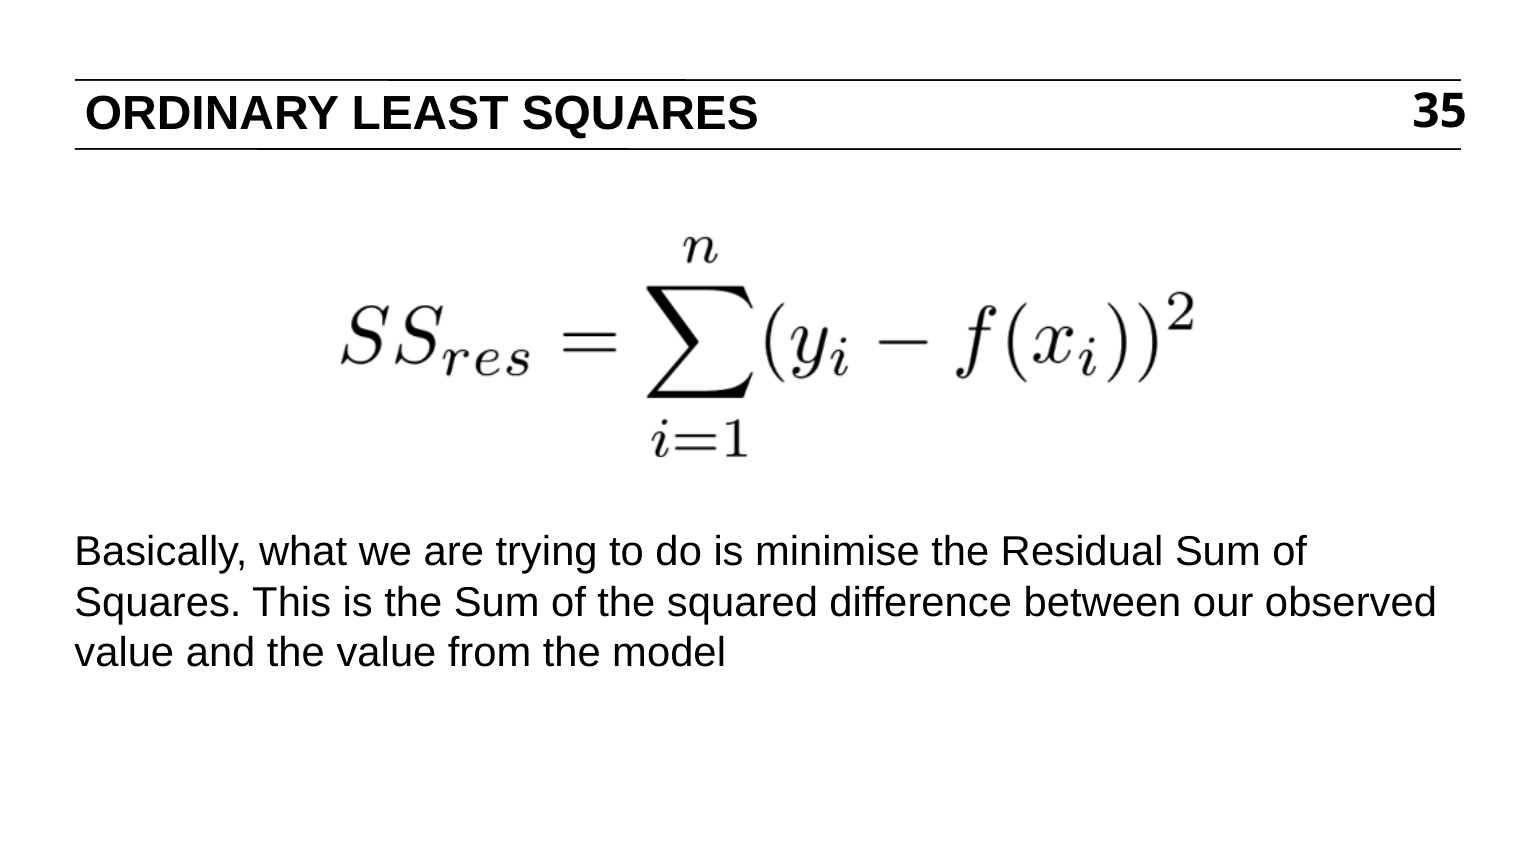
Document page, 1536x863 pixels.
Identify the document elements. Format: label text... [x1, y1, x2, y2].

slide_number 35 [1410, 83, 1470, 142]
text_box y=Xβ+ϵ Basically, what we are trying to do is minimise the Residual Sum of Squares. This is the Sum of the squared difference between our observed value and the value from the model [74, 201, 1462, 675]
picture [263, 217, 1273, 485]
title ORDINARY LEAST SQUARES [76, 82, 1369, 201]
